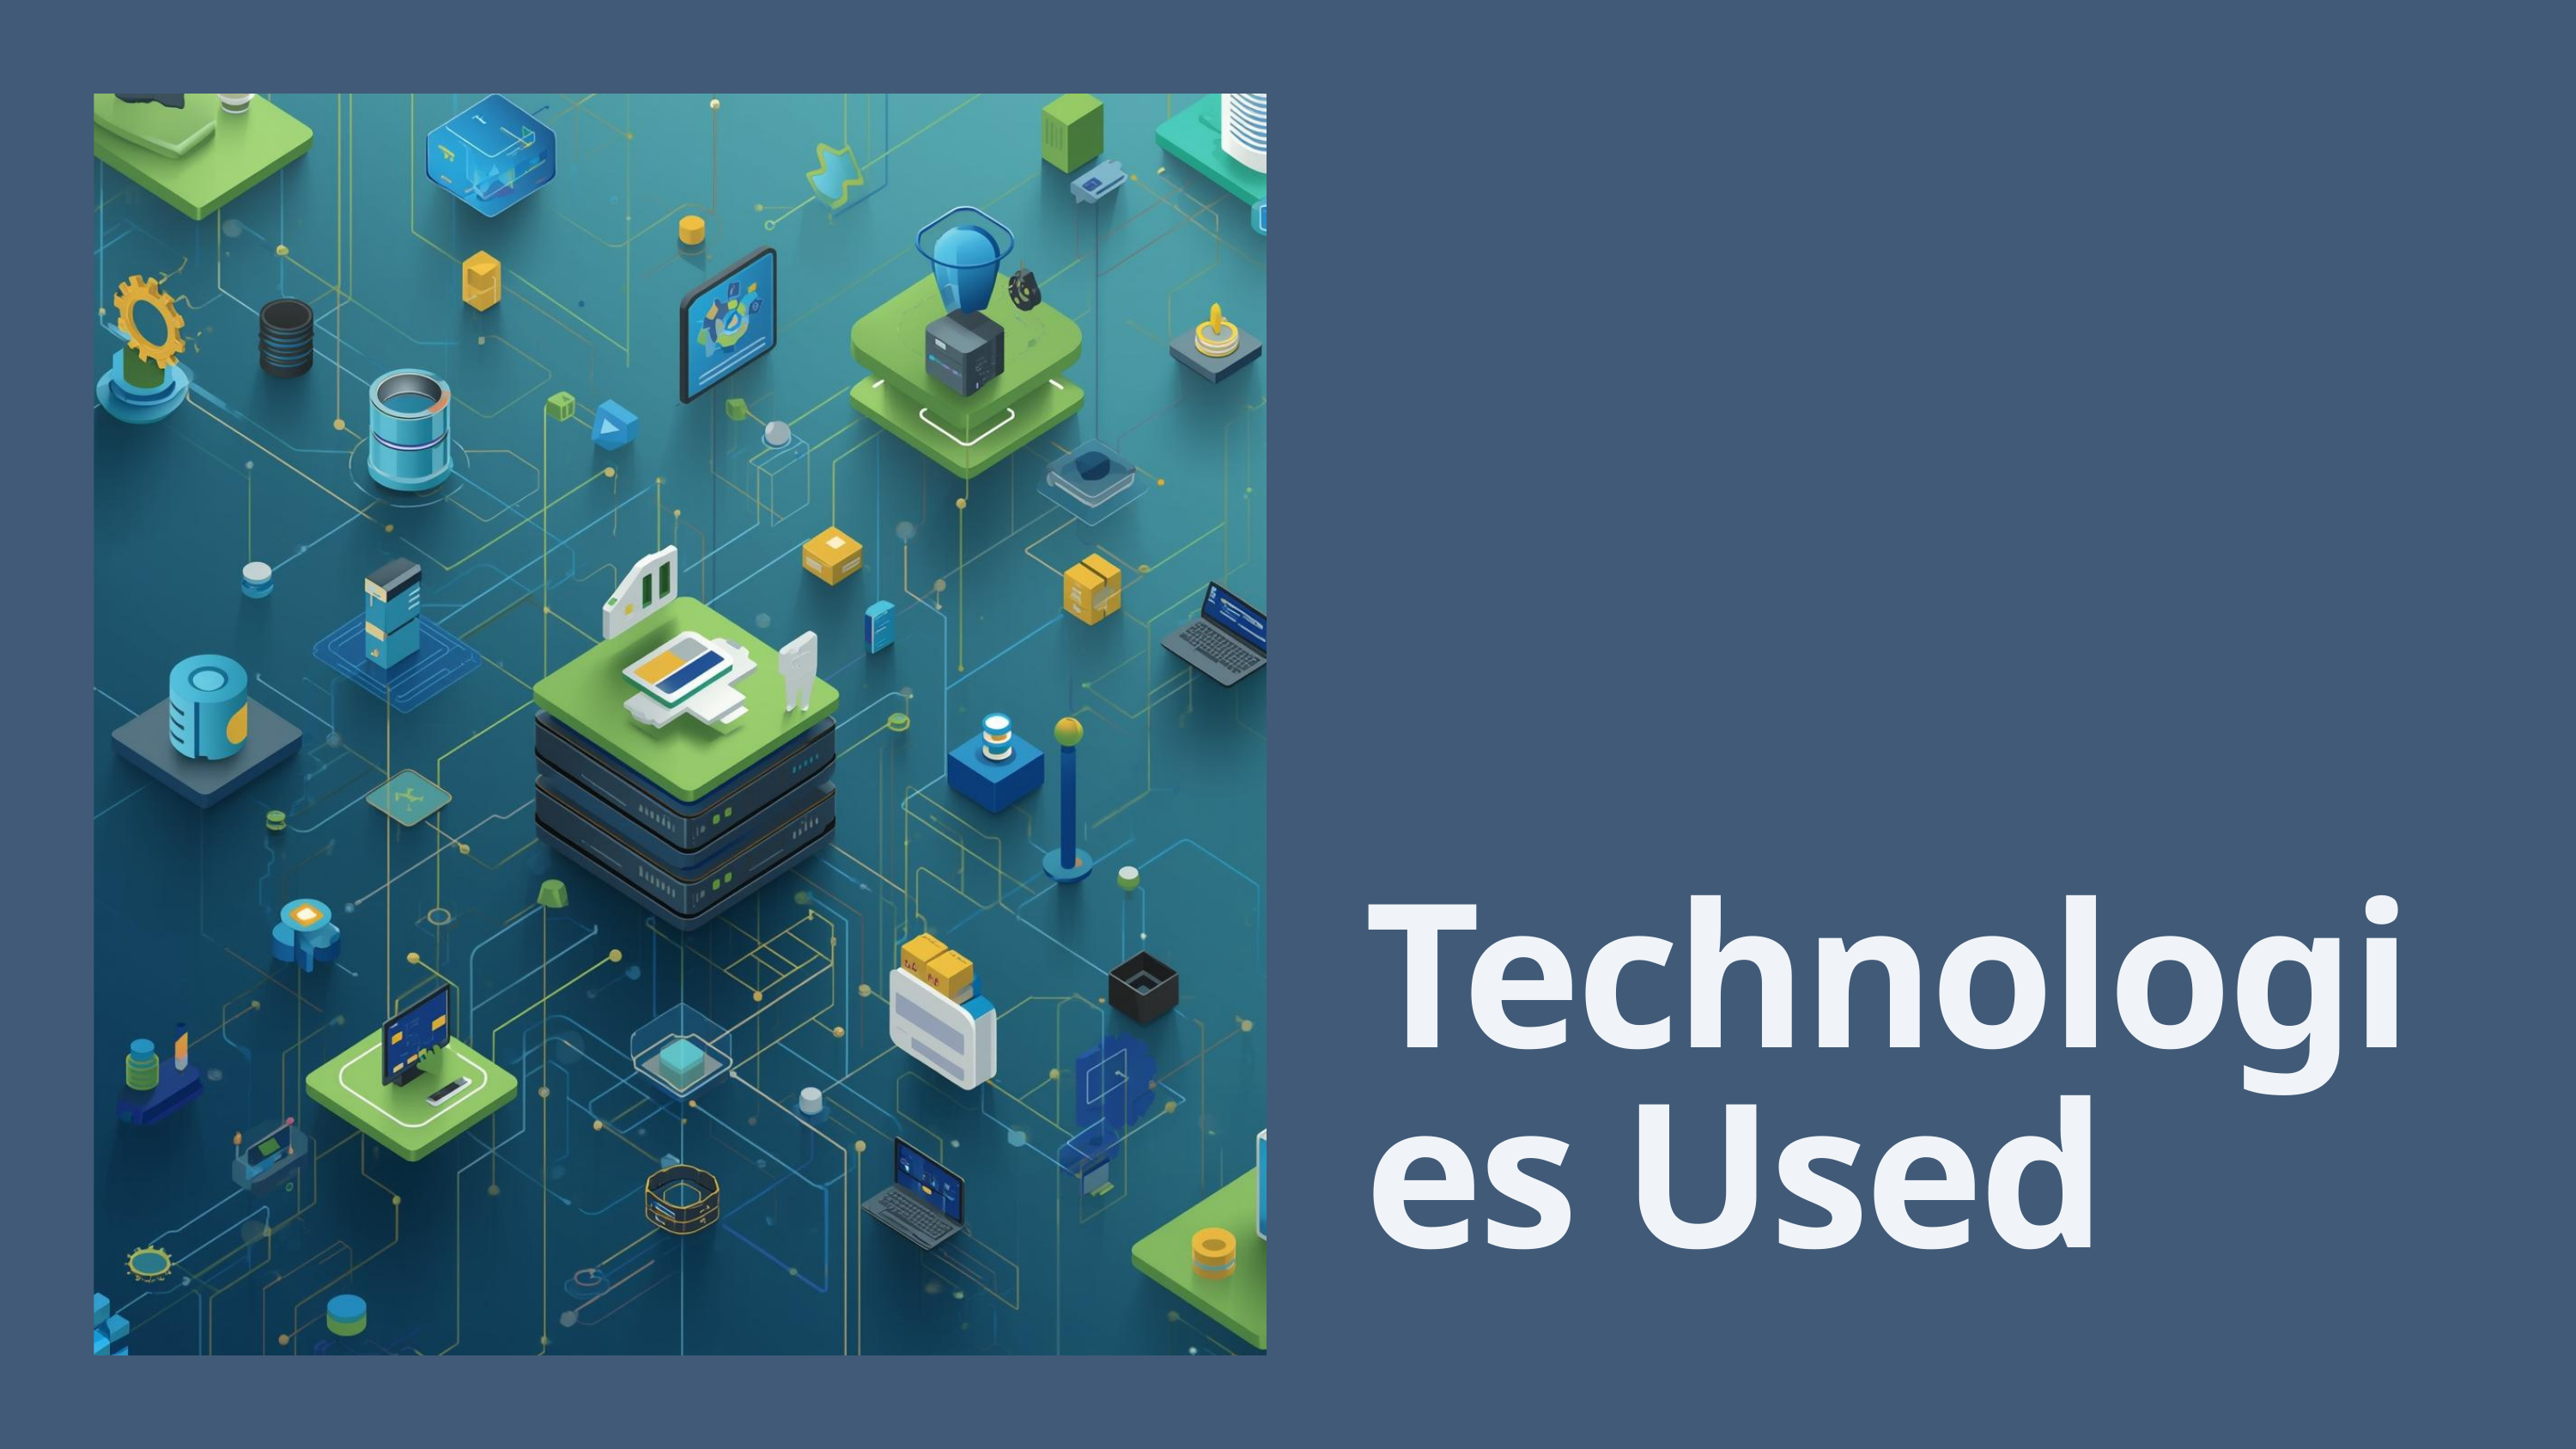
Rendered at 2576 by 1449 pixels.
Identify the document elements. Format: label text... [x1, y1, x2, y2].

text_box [94, 94, 1267, 1355]
text_box Technologies Used [1364, 887, 2432, 1288]
